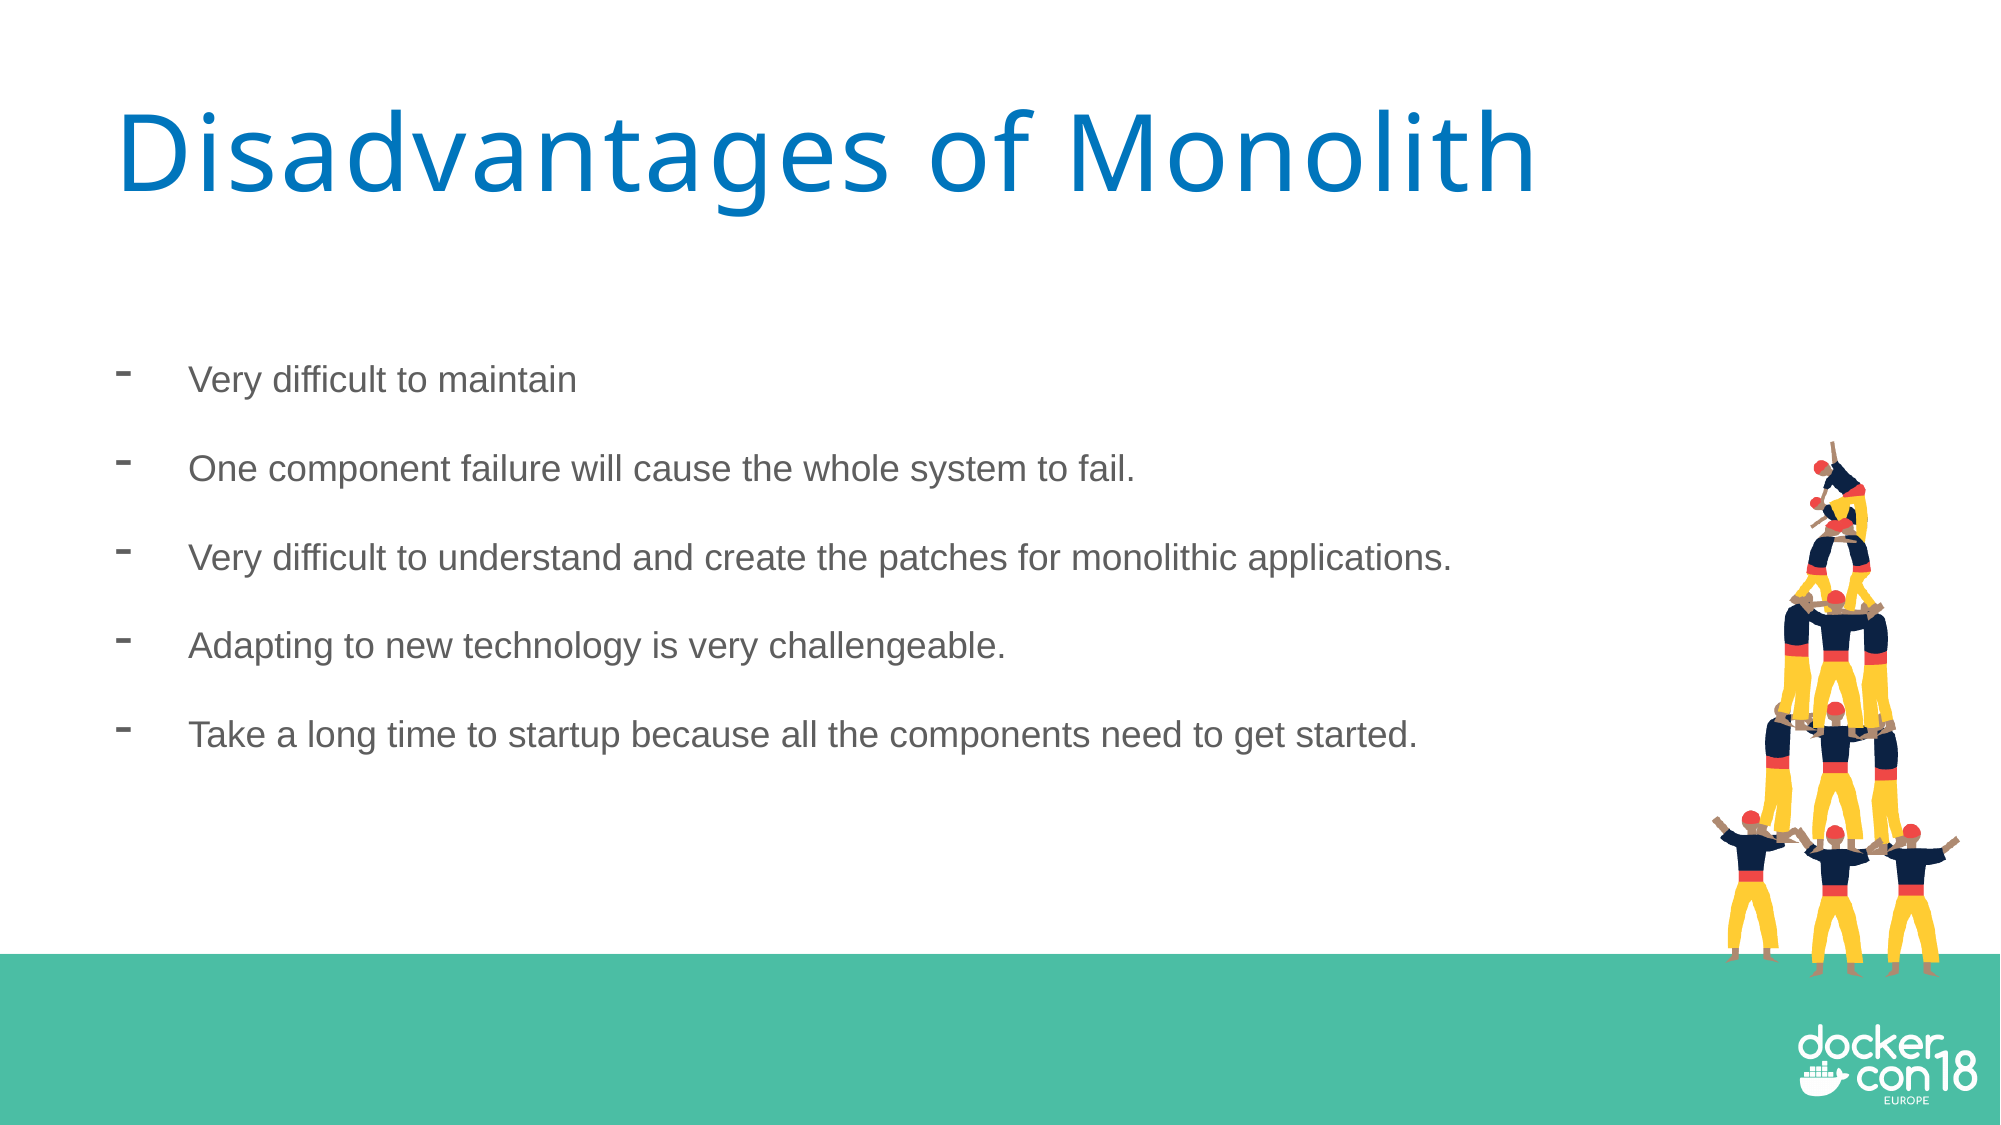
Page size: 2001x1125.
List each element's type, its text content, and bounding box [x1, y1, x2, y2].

list Very difficult to maintain One component failure will cause the whole system to fail. Very difficult to understand and create the patches for monolithic applications. Adapting to new technology is very challengeable. Take a long time to startup because all the components need to get started. [102, 253, 1574, 779]
picture [0, 2, 2000, 1125]
list Disadvantages of Monolith [102, 71, 1765, 226]
